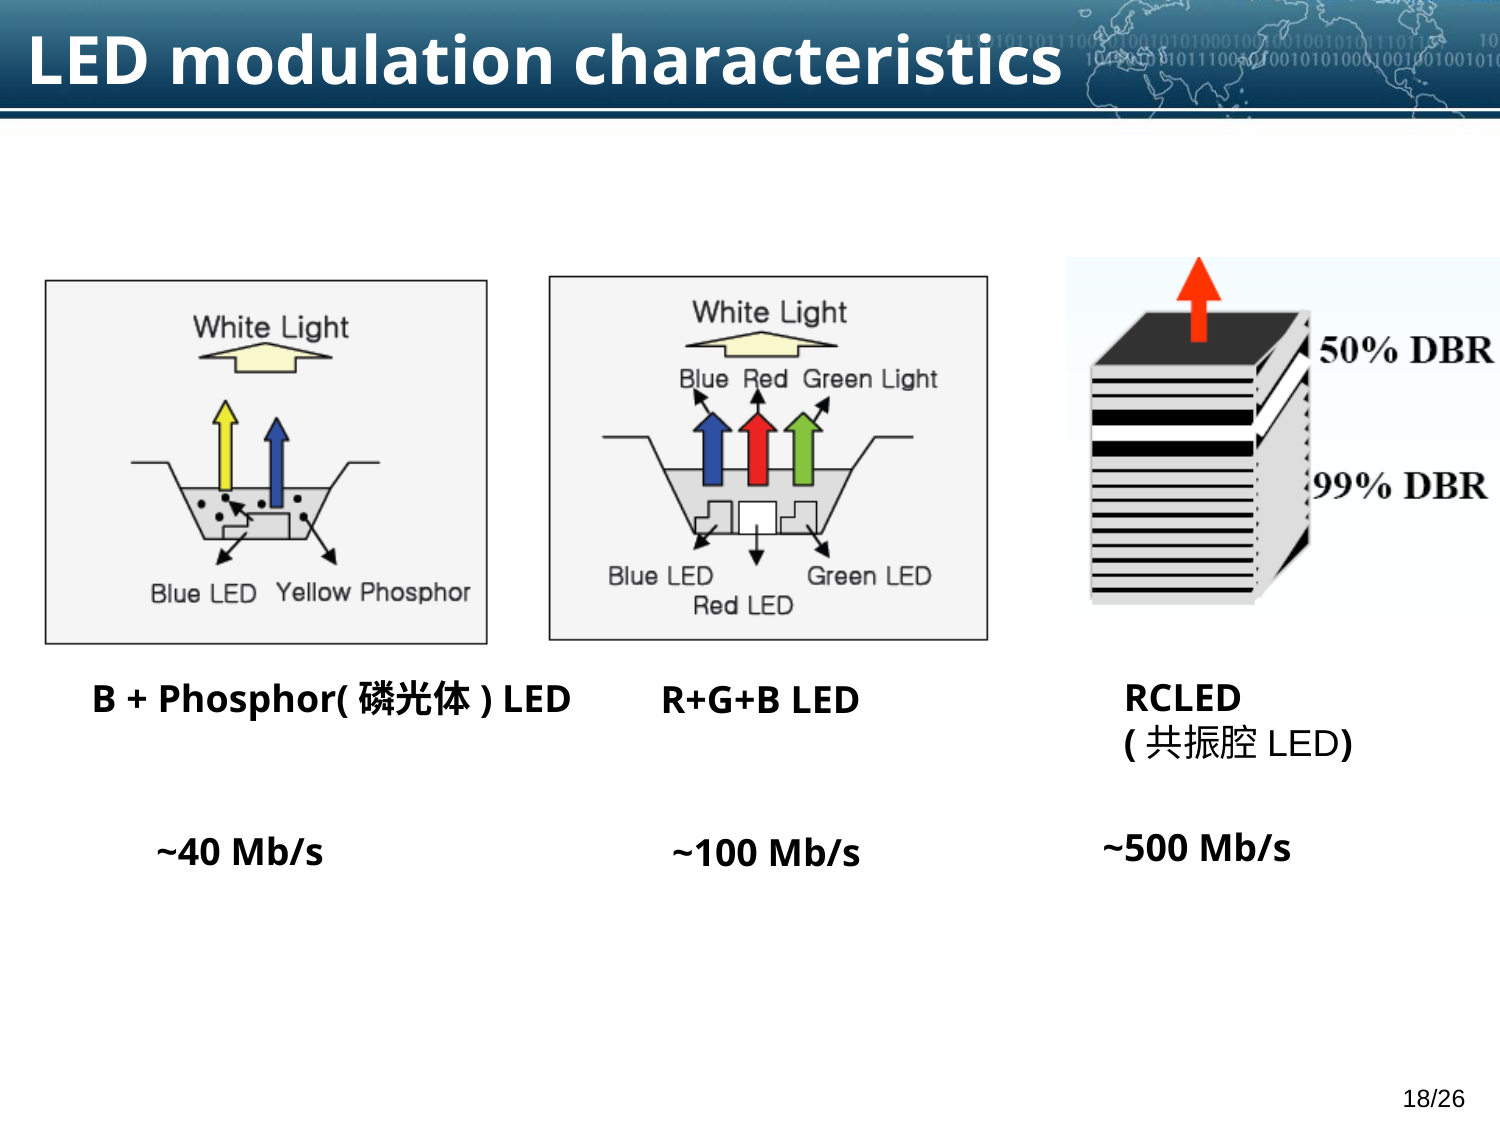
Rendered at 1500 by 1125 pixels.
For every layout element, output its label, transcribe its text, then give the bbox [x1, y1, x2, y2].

text_box ~40 Mb/s [141, 820, 339, 880]
text_box ~500 Mb/s [1087, 816, 1307, 877]
picture [0, 0, 1500, 1125]
text_box R+G+B LED [645, 668, 876, 729]
text_box ~100 Mb/s [657, 821, 876, 882]
text_box B + Phosphor(磷光体) LED [76, 667, 588, 728]
title LED modulation characteristics [11, 10, 1481, 93]
text_box RCLED (共振腔LED) [1109, 666, 1368, 772]
